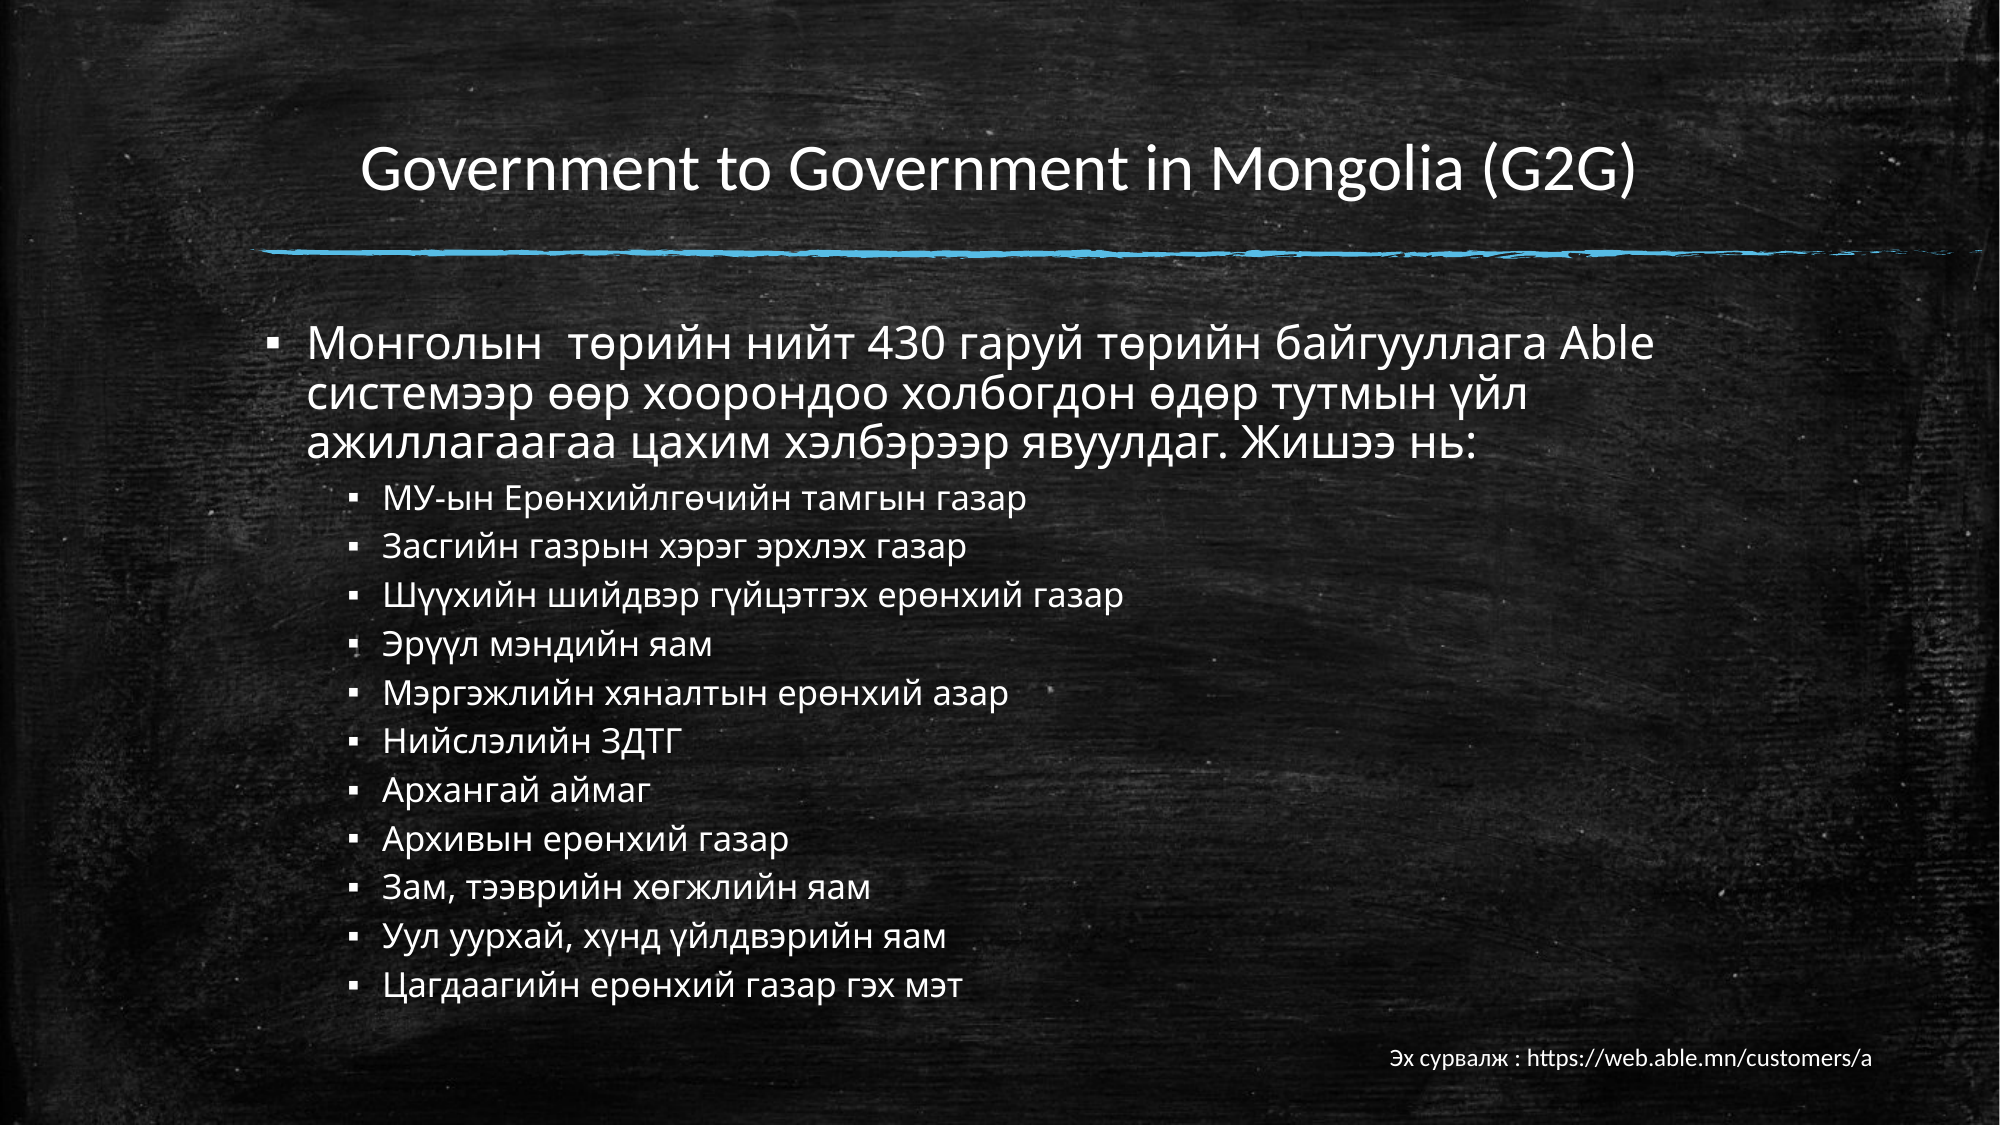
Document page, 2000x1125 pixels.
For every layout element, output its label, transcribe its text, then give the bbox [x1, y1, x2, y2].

text_box Эх сурвалж : https://web.able.mn/customers/a [1374, 1037, 2000, 1080]
list Монголын төрийн нийт 430 гаруй төрийн байгууллага Able системээр өөр хоорондоо холбогдон өдөр тутмын үйл ажиллагаагаа цахим хэлбэрээр явуулдаг. Жишээ нь: МУ-ын Ерөнхийлгөчийн тамгын газар Засгийн газрын хэрэг эрхлэх газар Шүүхийн шийдвэр гүйцэтгэх ерөнхий газар Эрүүл мэндийн яам Мэргэжлийн хяналтын ерөнхий азар Нийслэлийн ЗДТГ Архангай аймаг Архивын ерөнхий газар Зам, тээврийн хөгжлийн яам Уул уурхай, хүнд үйлдвэрийн яам Цагдаагийн ерөнхий газар гэх мэт [249, 312, 1750, 1013]
title Government to Government in Mongolia (G2G) [249, 45, 1750, 213]
